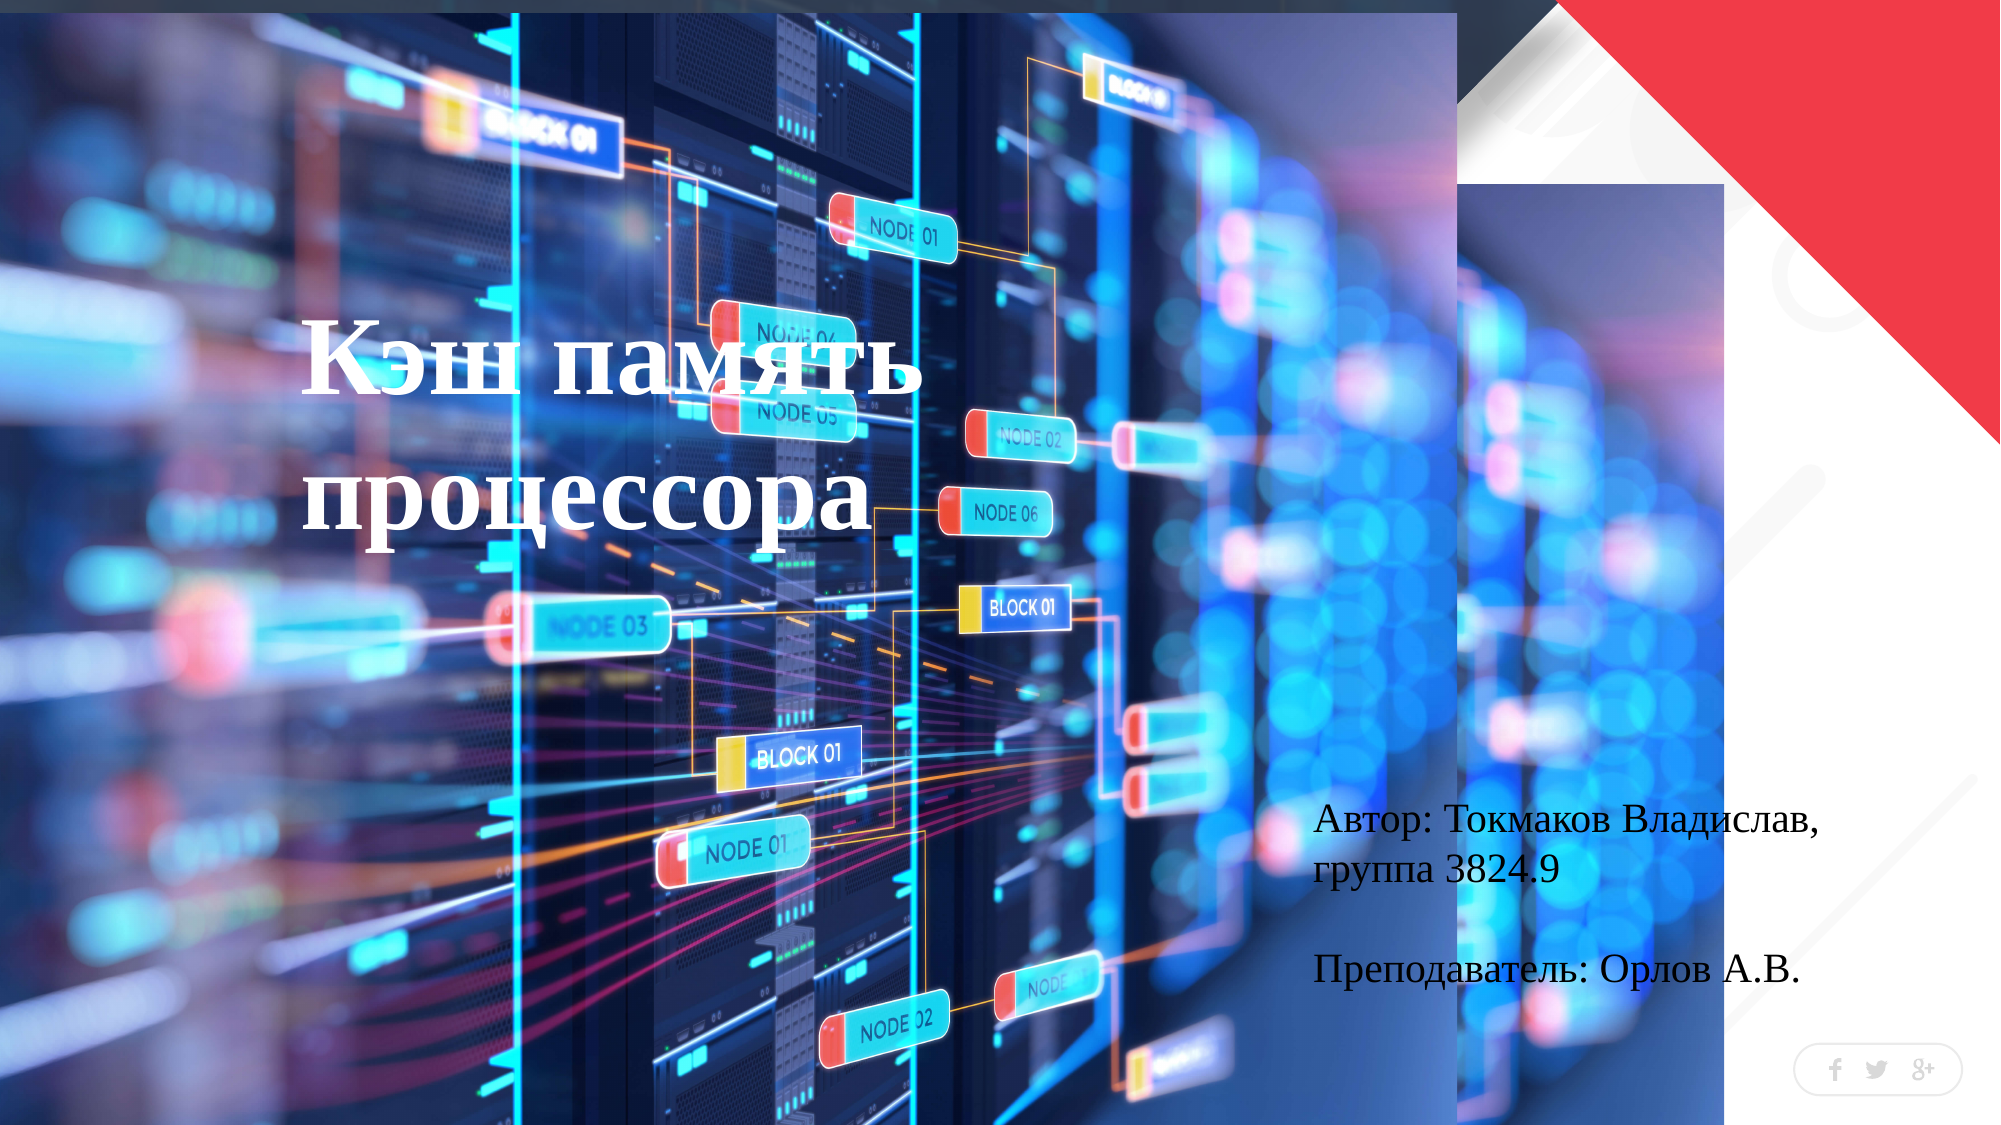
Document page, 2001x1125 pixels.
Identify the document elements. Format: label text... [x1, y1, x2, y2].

text_box [1561, 0, 2000, 447]
picture [0, 0, 1725, 1125]
text_box Автор: Токмаков Владислав, группа 3824.9 Преподаватель: Орлов А.В. [1725, 783, 1887, 999]
